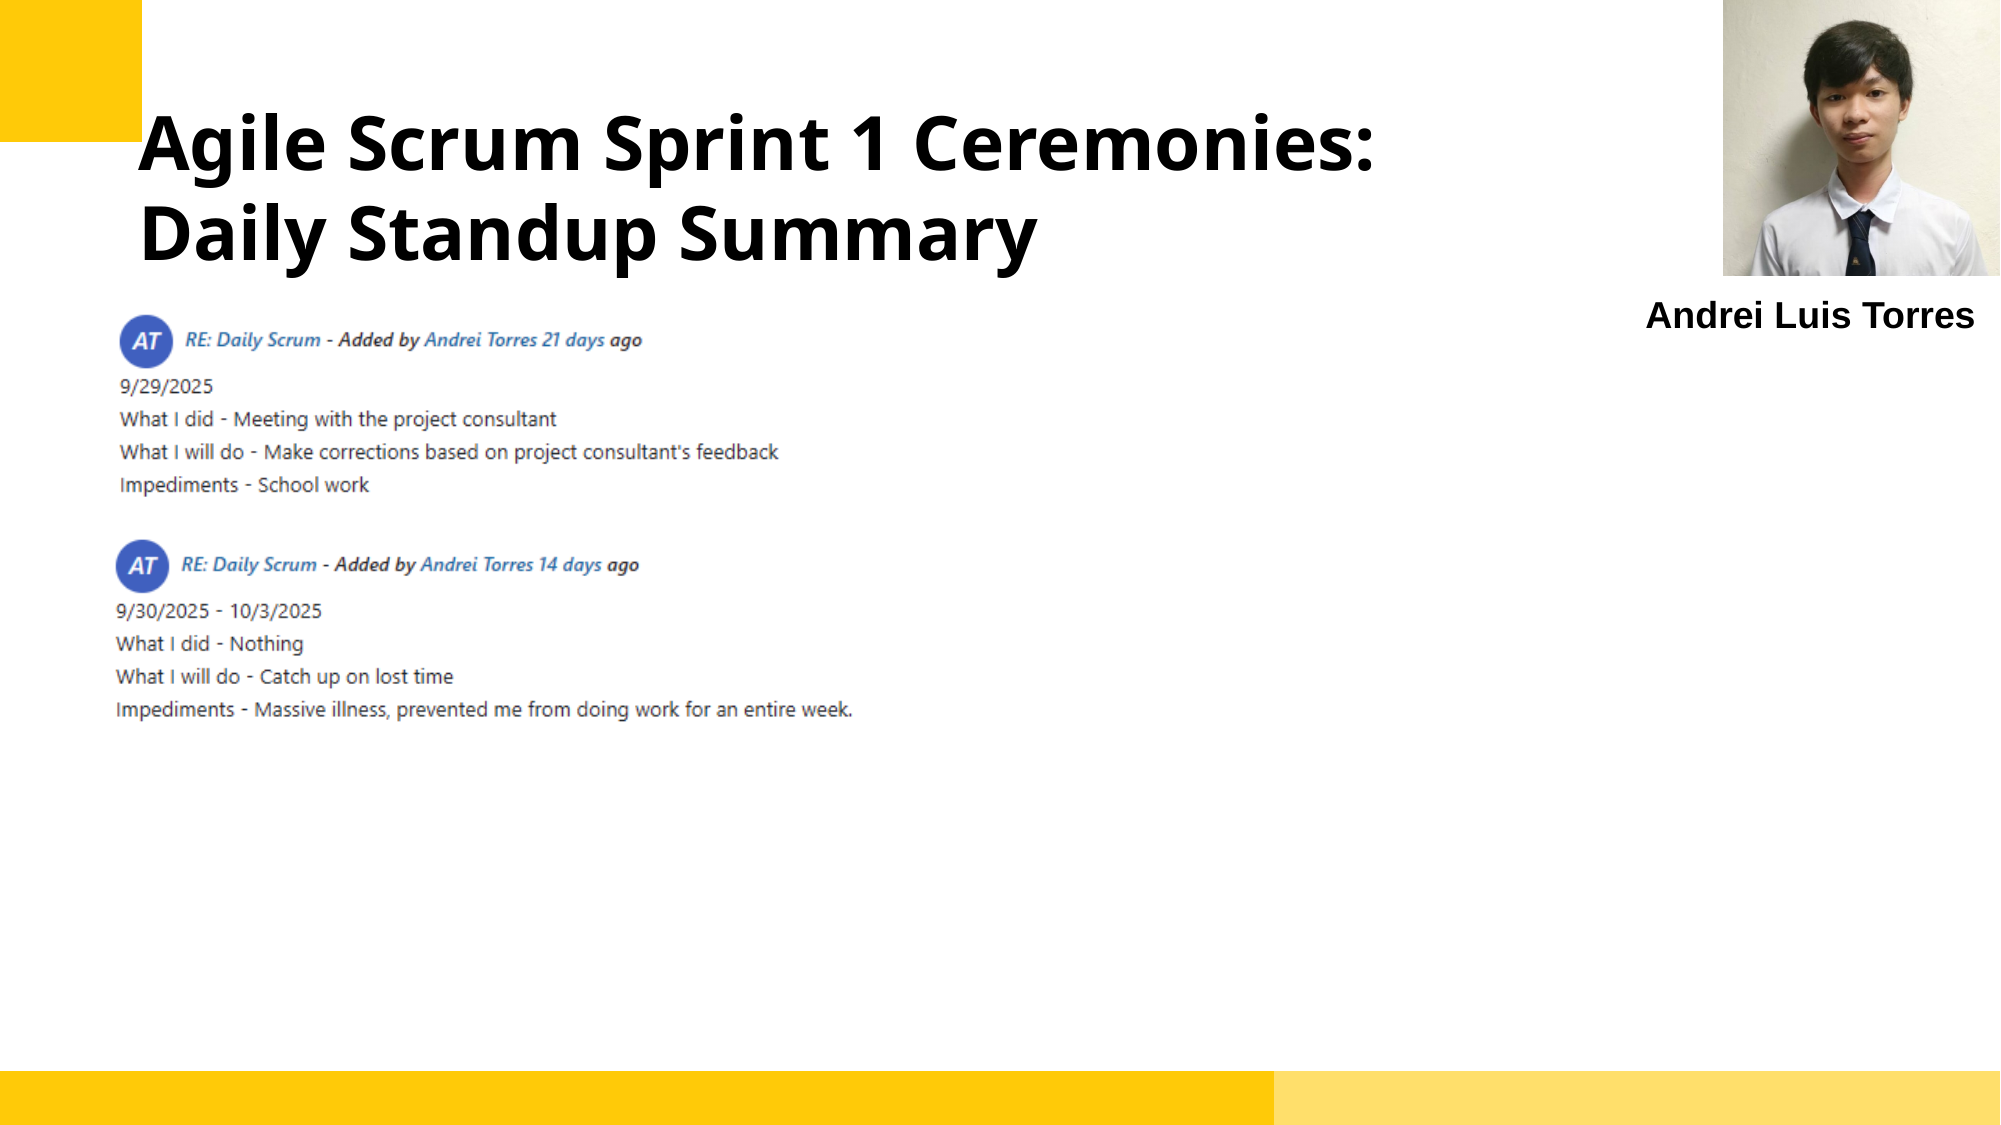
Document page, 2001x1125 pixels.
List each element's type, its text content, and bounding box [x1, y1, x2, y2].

text_box Andrei Luis Torres [1630, 283, 2000, 344]
picture [1723, 0, 2000, 276]
picture [88, 298, 889, 745]
title Agile Scrum Sprint 1 Ceremonies: Daily Standup Summary [138, 128, 1420, 276]
